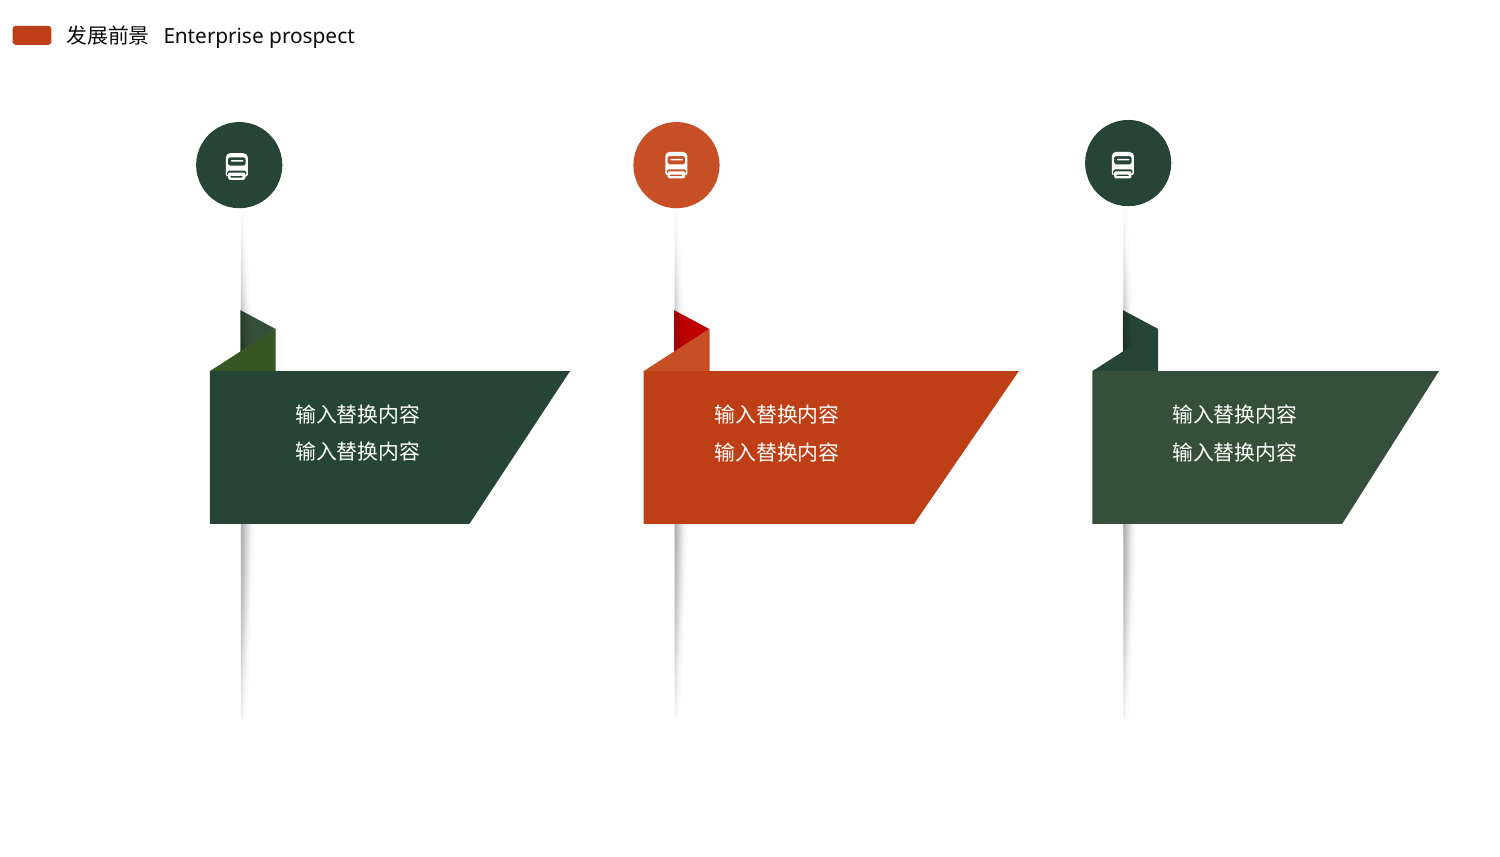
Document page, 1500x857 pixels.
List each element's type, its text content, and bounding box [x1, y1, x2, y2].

text_box [11, 24, 52, 46]
text_box Enterprise prospect [148, 15, 523, 55]
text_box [196, 119, 1439, 719]
text_box 发展前景 [52, 15, 148, 55]
